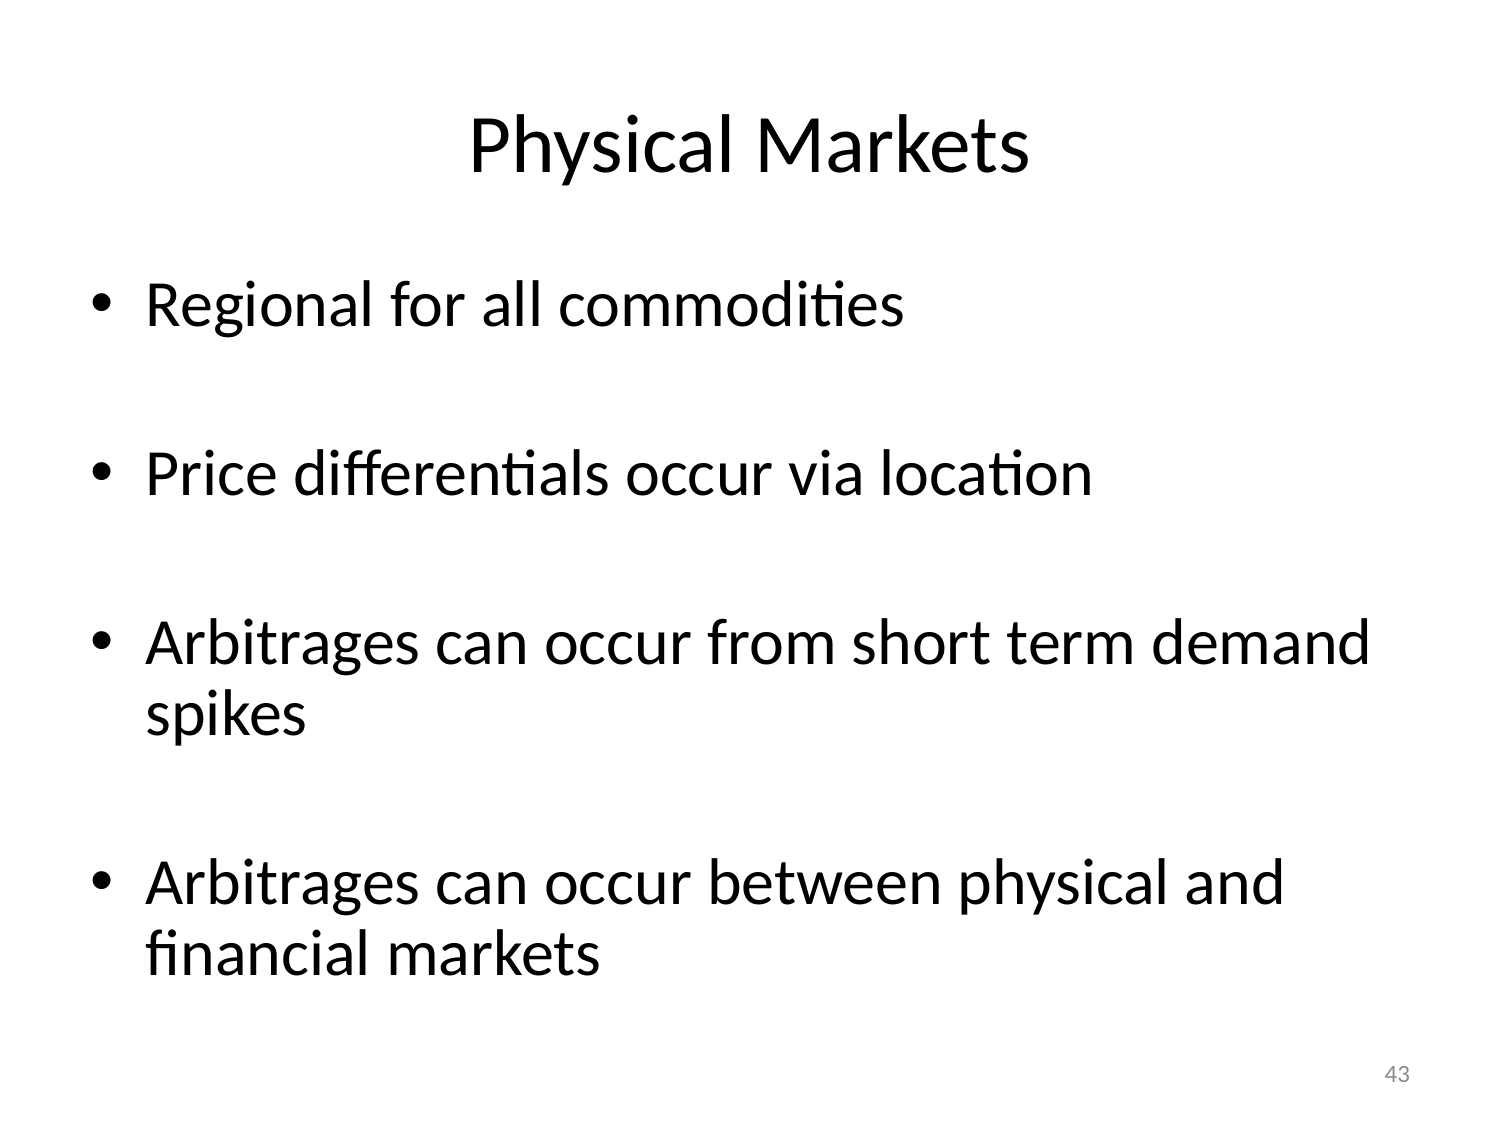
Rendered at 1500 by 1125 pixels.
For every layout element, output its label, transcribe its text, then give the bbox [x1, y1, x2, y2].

title Physical Markets [75, 45, 1425, 233]
list Regional for all commodities Price differentials occur via location Arbitrages can occur from short term demand spikes Arbitrages can occur between physical and financial markets [75, 262, 1425, 1005]
slide_number 43 [1074, 1042, 1425, 1103]
